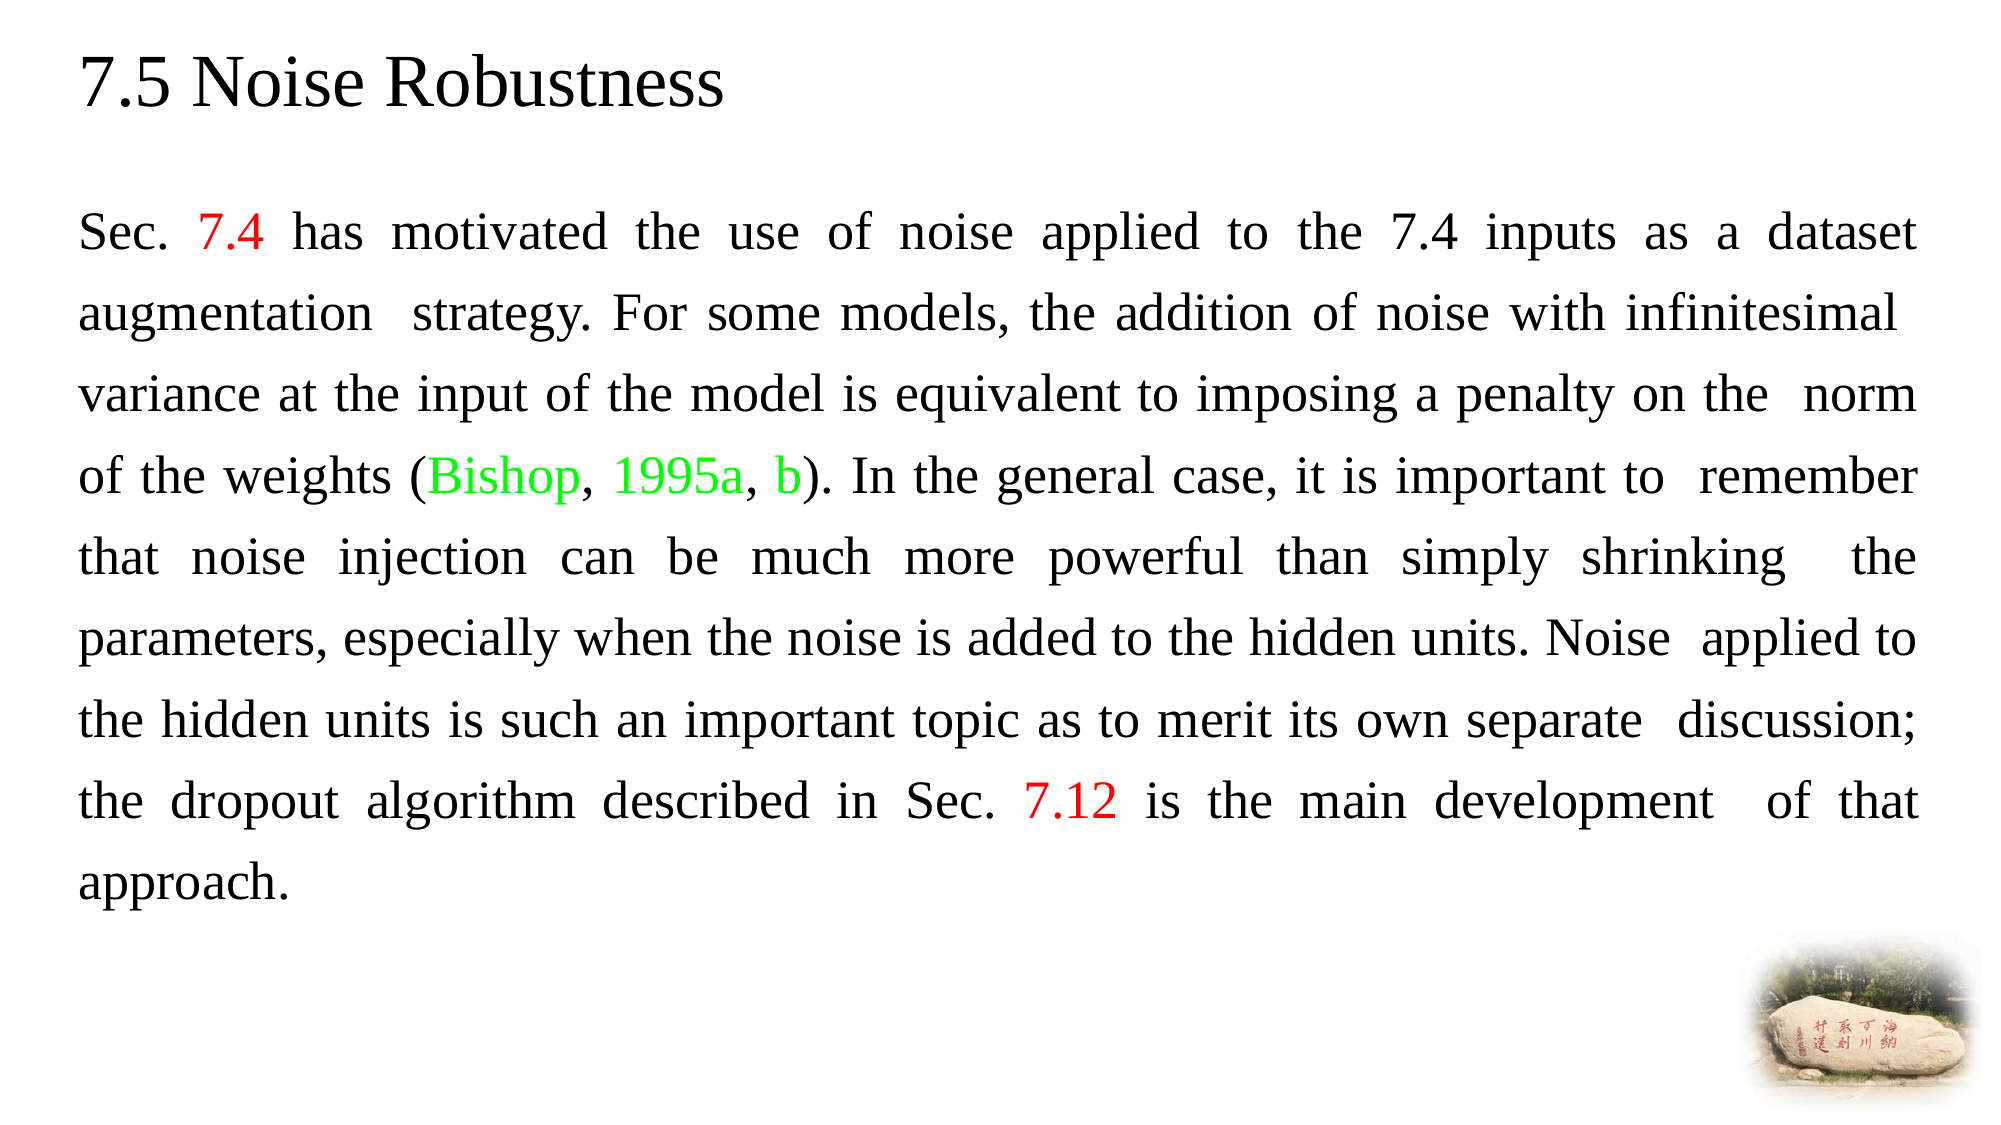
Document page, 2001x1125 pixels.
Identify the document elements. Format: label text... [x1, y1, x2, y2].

list Sec. 7.4 has motivated the use of noise applied to the 7.4 inputs as a dataset augmentation strategy. For some models, the addition of noise with infinitesimal variance at the input of the model is equivalent to imposing a penalty on the norm of the weights (Bishop, 1995a, b). In the general case, it is important to remember that noise injection can be much more powerful than simply shrinking the parameters, especially when the noise is added to the hidden units. Noise applied to the hidden units is such an important topic as to merit its own separate discussion; the dropout algorithm described in Sec. 7.12 is the main development of that approach. [63, 171, 1936, 1014]
picture [1740, 927, 1985, 1112]
text_box 7.5 Noise Robustness [63, 21, 1789, 142]
